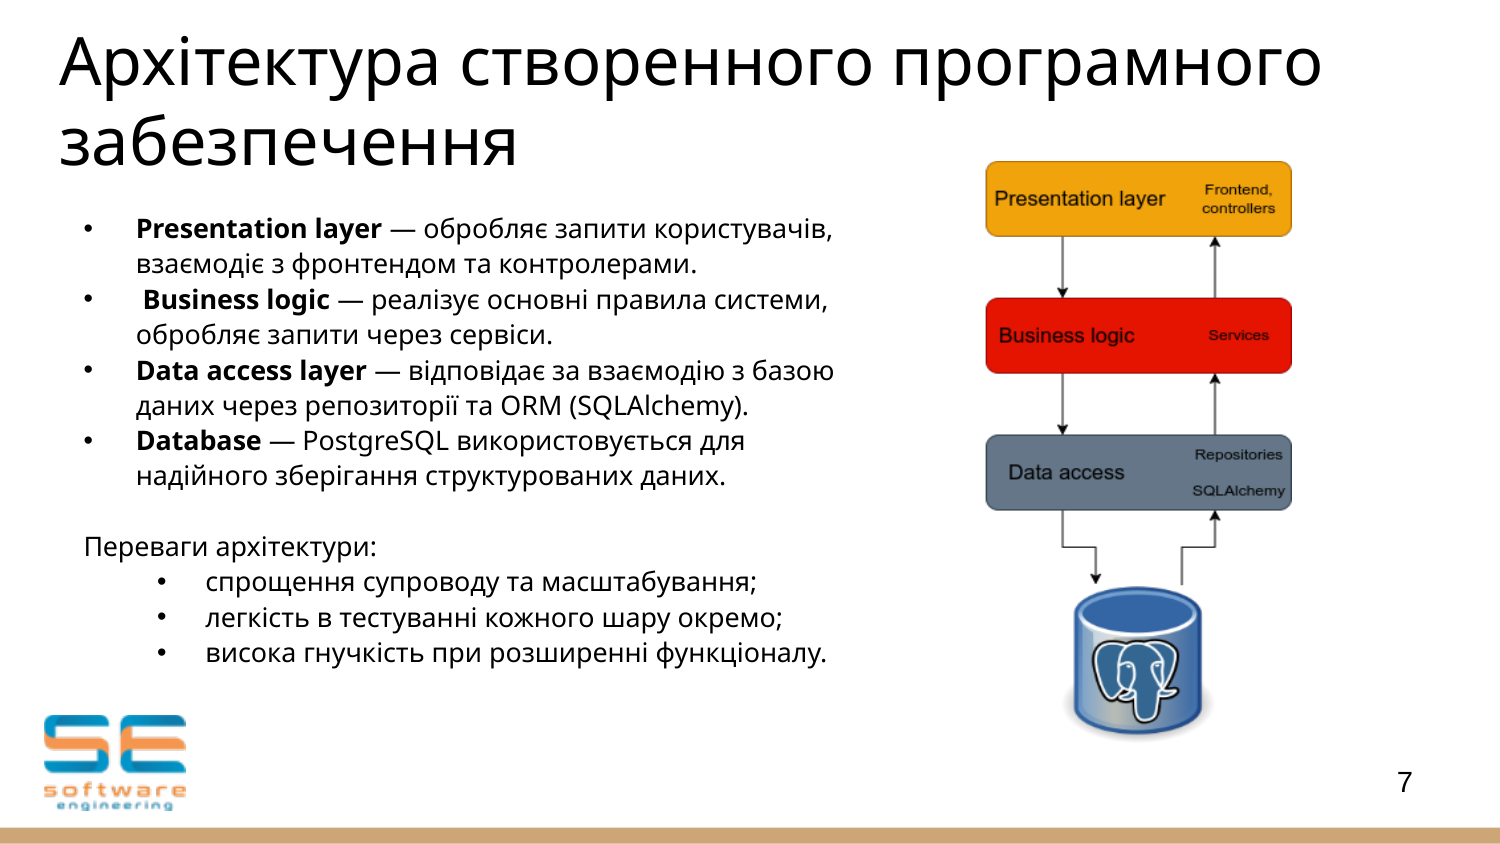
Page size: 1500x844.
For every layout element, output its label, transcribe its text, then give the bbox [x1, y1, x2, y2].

text_box 7 [1382, 755, 1500, 806]
picture [43, 714, 186, 811]
title Архітектура створенного програмного забезпечення [44, 57, 1442, 194]
list Presentation layer — обробляє запити користувачів, взаємодіє з фронтендом та контролерами. Business logic — реалізує основні правила системи, обробляє запити через сервіси. Data access layer — відповідає за взаємодію з базою даних через репозиторії та ORM (SQLAlchemy). Database — PostgreSQL використовується для надійного зберігання структурованих даних. Переваги архітектури: спрощення супроводу та масштабування; легкість в тестуванні кожного шару окремо; висока гнучкість при розширенні функціоналу. [51, 193, 870, 748]
picture [974, 161, 1293, 748]
